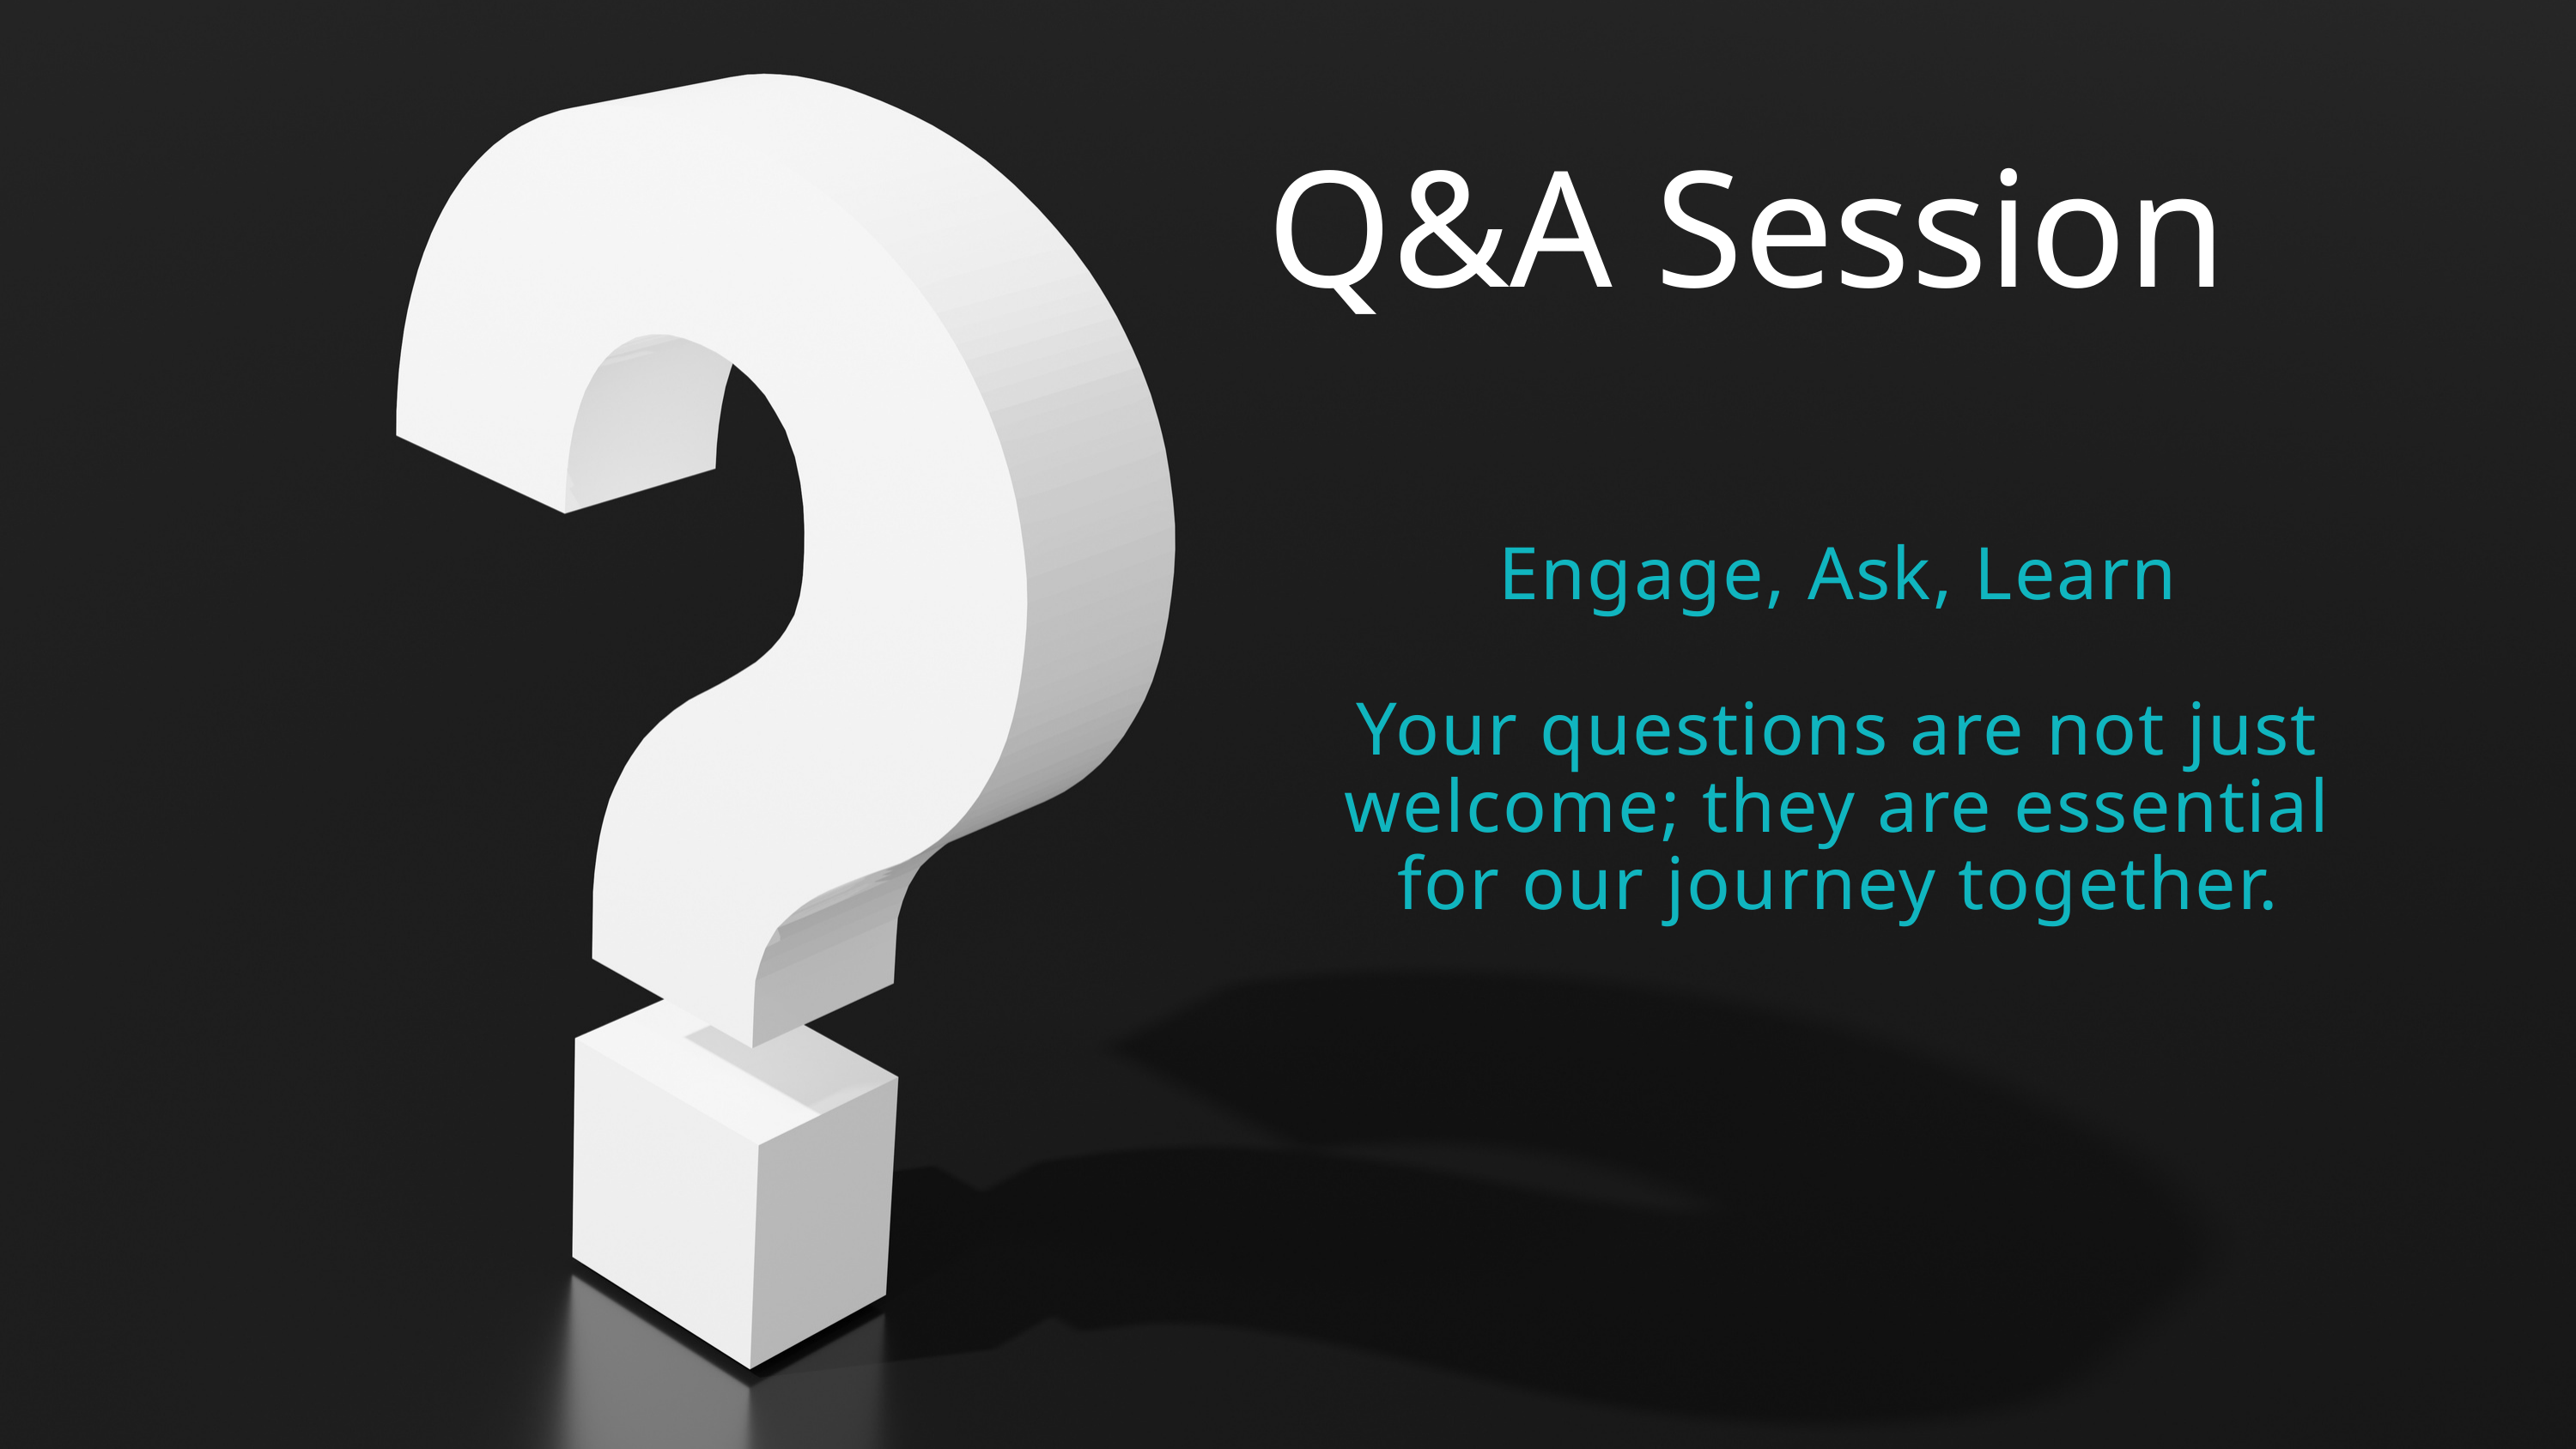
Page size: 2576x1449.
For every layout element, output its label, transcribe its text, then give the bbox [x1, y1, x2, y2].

text_box Q&A Session [1267, 125, 2576, 512]
text_box [0, 0, 2576, 1449]
text_box Engage, Ask, Learn Your questions are not just welcome; they are essential for our journey together. [1288, 536, 2389, 925]
